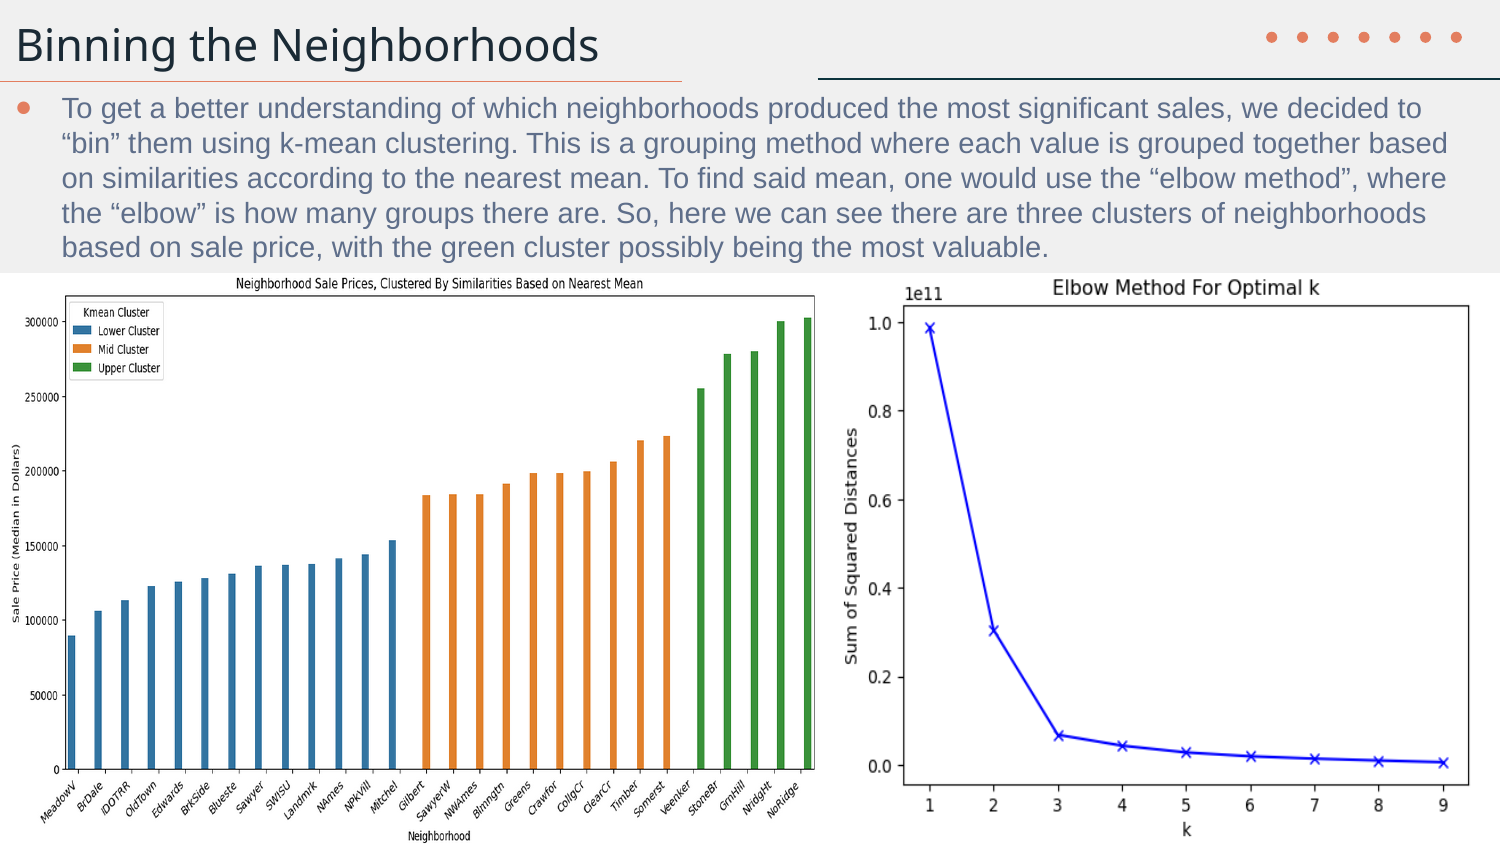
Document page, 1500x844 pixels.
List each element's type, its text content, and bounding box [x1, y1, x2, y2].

picture [0, 273, 1500, 844]
title Binning the Neighborhoods [0, 1, 743, 81]
text_box To get a better understanding of which neighborhoods produced the most significant sales, we decided to “bin” them using k-mean clustering. This is a grouping method where each value is grouped together based on similarities according to the nearest mean. To find said mean, one would use the “elbow method”, where the “elbow” is how many groups there are. So, here we can see there are three clusters of neighborhoods based on sale price, with the green cluster possibly being the most valuable. [0, 81, 1500, 272]
